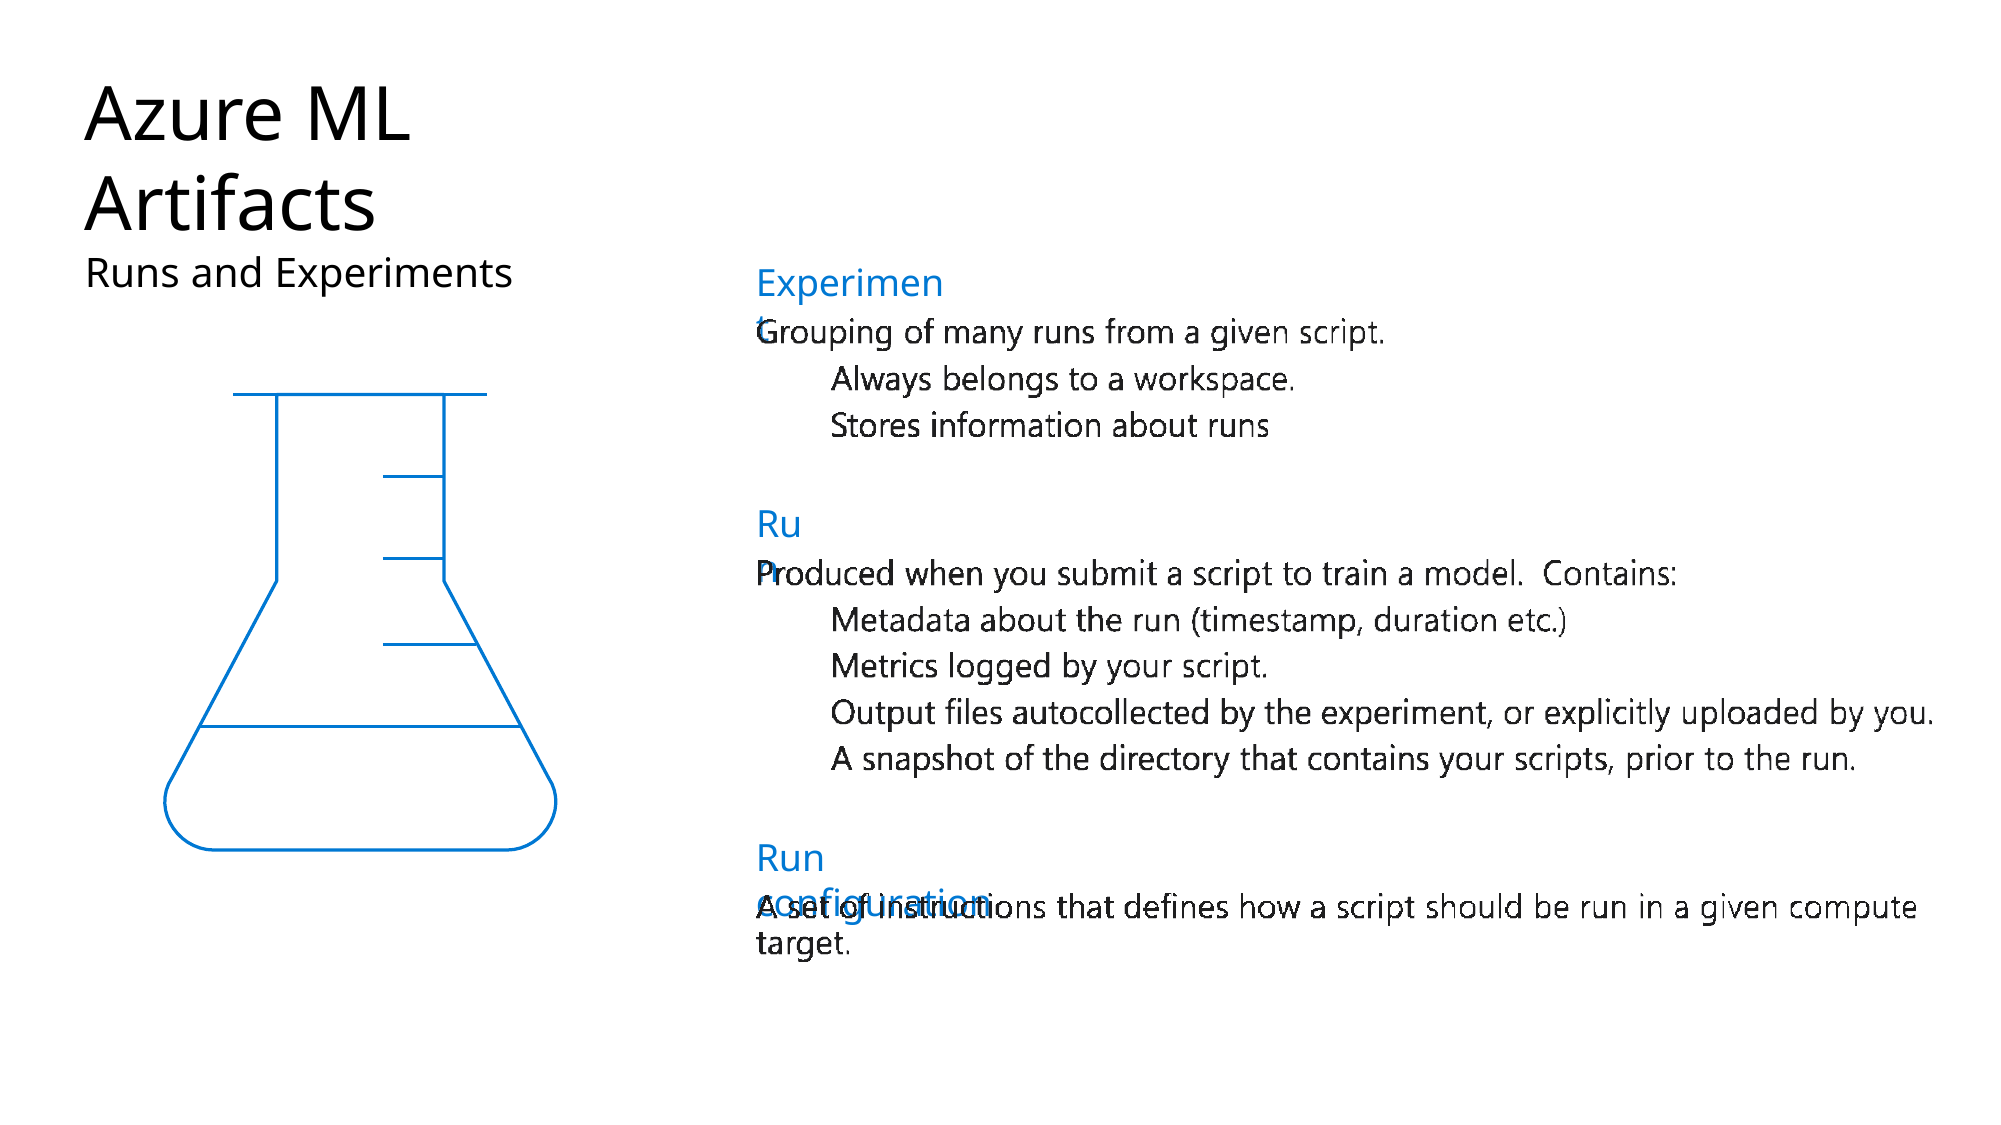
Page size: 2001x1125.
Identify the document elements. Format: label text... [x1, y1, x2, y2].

picture [833, 652, 1266, 686]
picture [832, 698, 1932, 732]
text_box Experiment [753, 256, 952, 320]
picture [757, 317, 1383, 352]
title Azure ML Artifacts Runs and Experiments [82, 63, 717, 296]
picture [832, 410, 1268, 437]
picture [758, 559, 1675, 593]
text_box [755, 892, 1917, 963]
picture [830, 364, 1293, 398]
picture [833, 605, 1565, 639]
text_box [164, 394, 556, 851]
text_box Run [753, 497, 826, 564]
picture [830, 744, 1854, 779]
text_box Run configuration [753, 831, 1066, 893]
